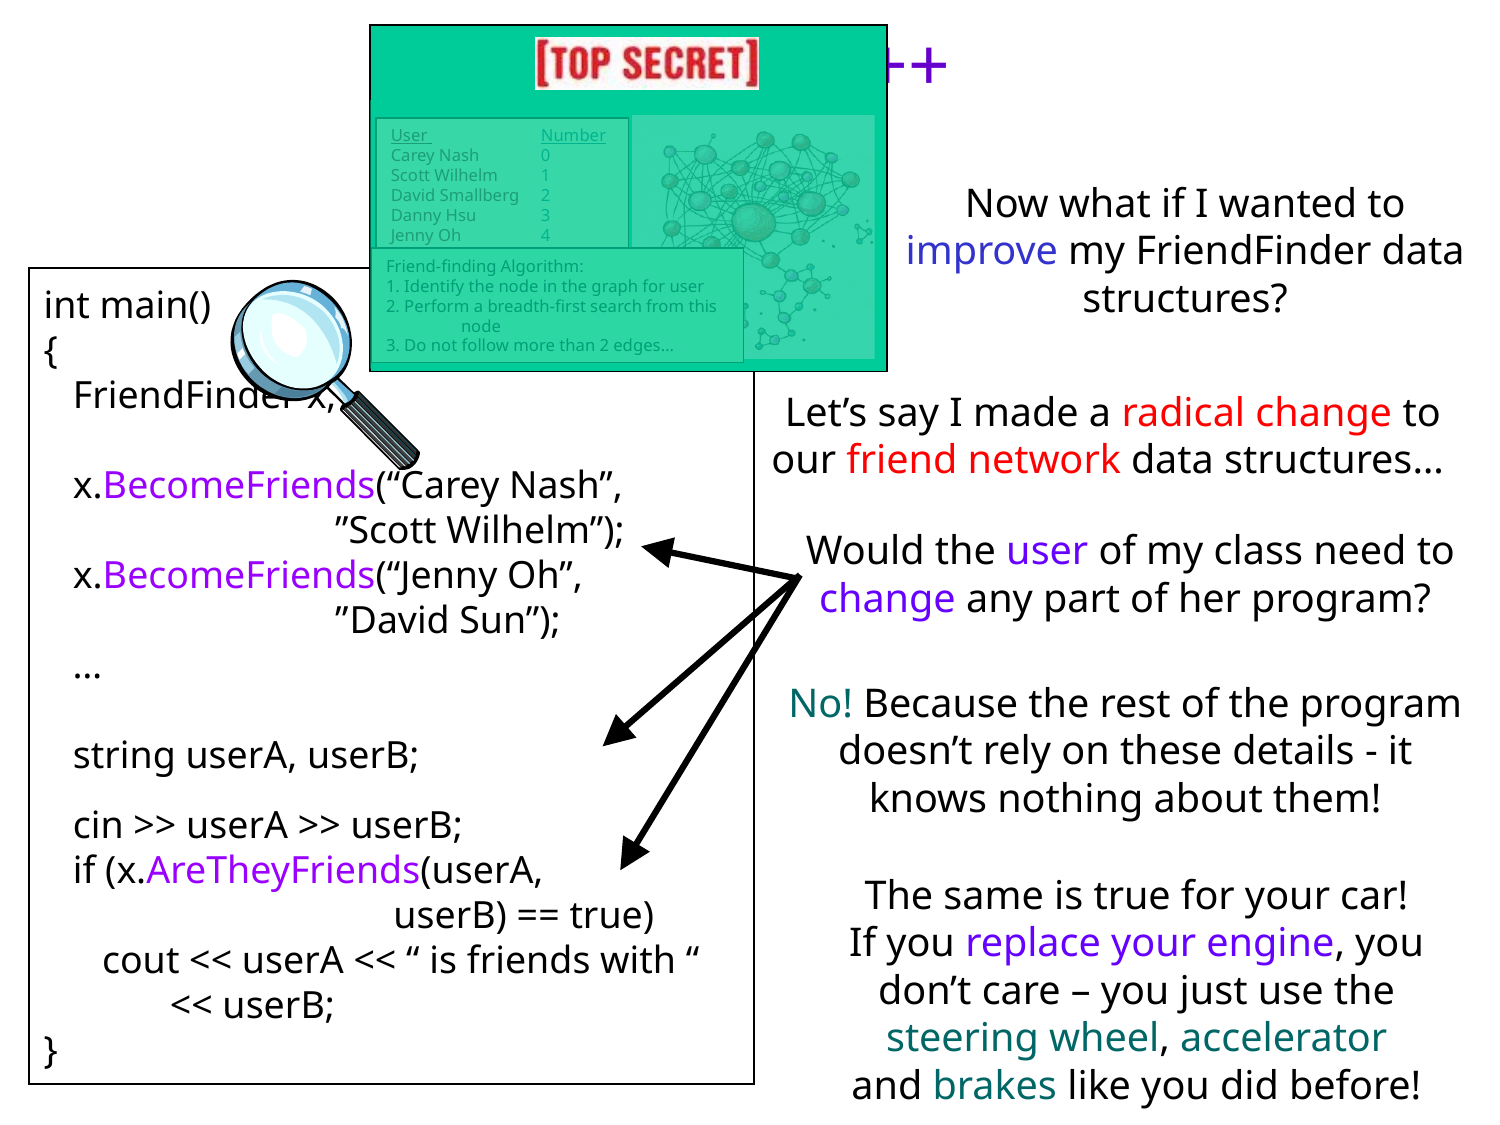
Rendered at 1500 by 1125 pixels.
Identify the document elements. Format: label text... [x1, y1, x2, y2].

text_box Let’s say I made a radical change to our friend network data structures… [747, 379, 1478, 489]
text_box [369, 24, 888, 372]
text_box The same is true for your car! If you replace your engine, you don’t care – you just use the steering wheel, accelerator and brakes like you did before! [832, 862, 1442, 1115]
text_box int main() { FriendFinder x; x.BecomeFriends(“Carey Nash”, ”Scott Wilhelm”); x.BecomeFriends(“Jenny Oh”, ”David Sun”); … string userA, userB; cin >> userA >> userB; if (x.AreTheyFriends(userA, userB) == true) cout << userA << “ is friends with “ << userB; } [28, 267, 754, 1085]
text_box No! Because the rest of the program doesn’t rely on these details - it knows nothing about them! [805, 670, 1490, 828]
picture [220, 271, 421, 472]
text_box Would the user of my class need to change any part of her program? [787, 518, 1474, 628]
text_box ADTs in C++ [12, 0, 1488, 157]
text_box Now what if I wanted to improve my FriendFinder data structures? [893, 170, 1490, 328]
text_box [602, 546, 801, 871]
